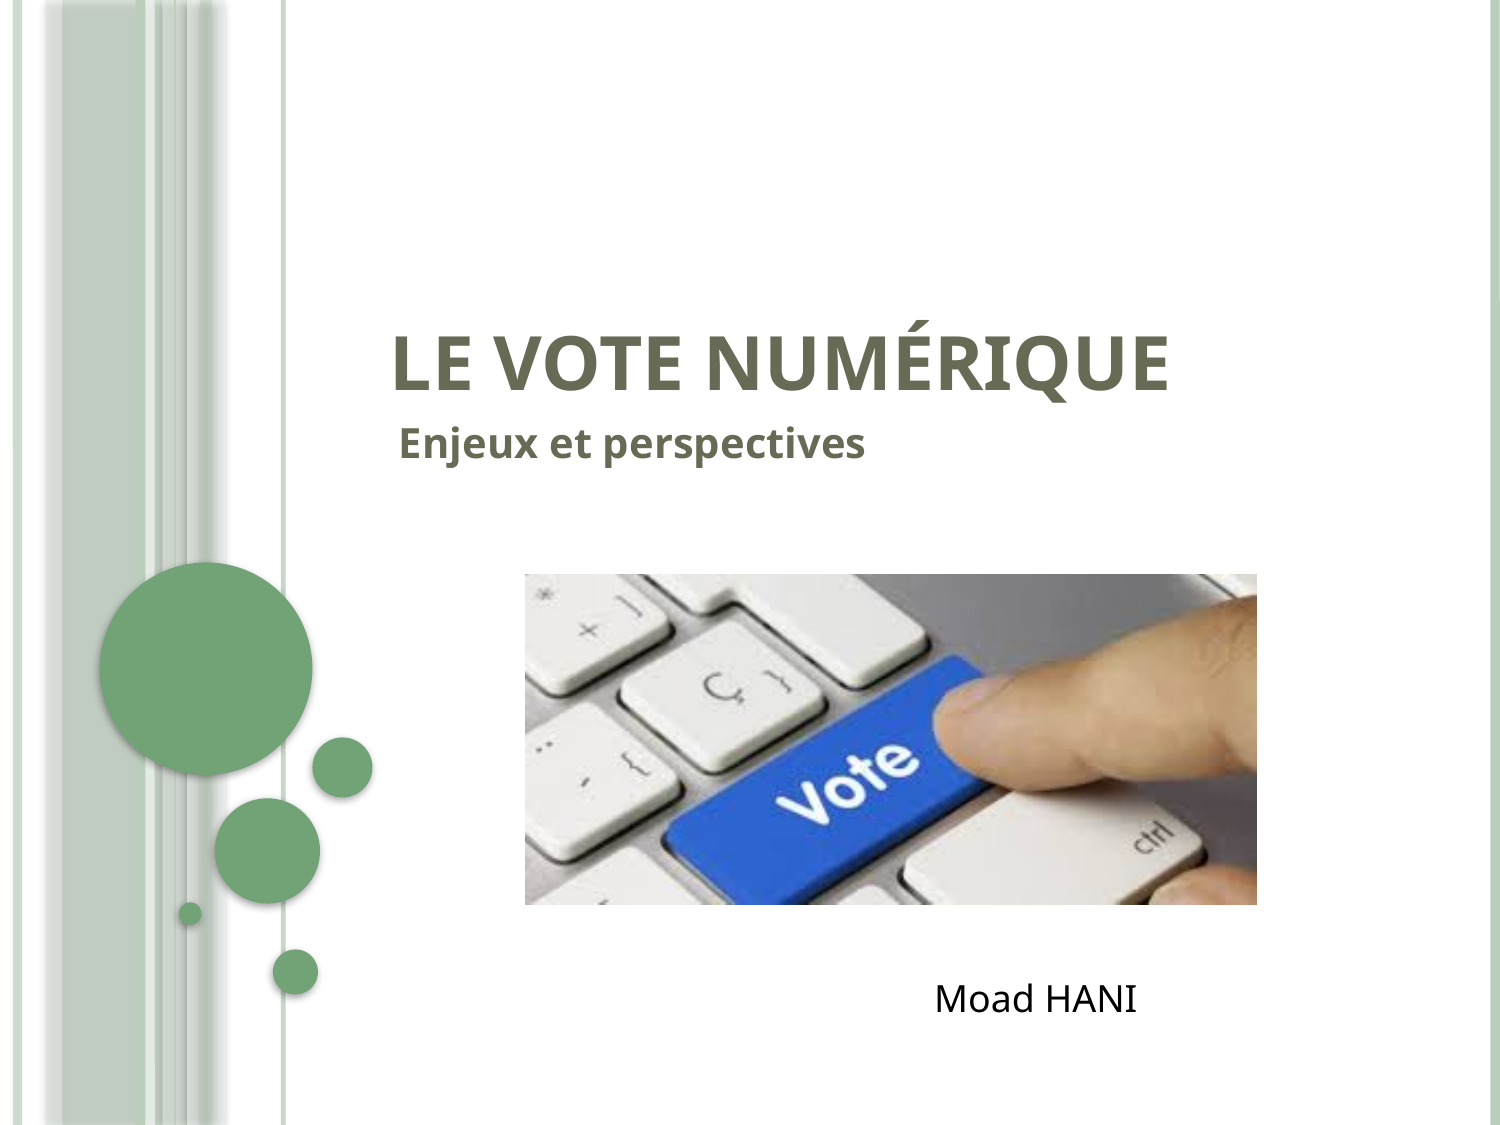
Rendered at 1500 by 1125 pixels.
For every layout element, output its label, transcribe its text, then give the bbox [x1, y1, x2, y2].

subtitle Enjeux et perspectives [383, 408, 1397, 634]
title Le vote numérique [375, 101, 1388, 413]
picture [525, 573, 1257, 906]
text_box Moad HANI [919, 967, 1451, 1028]
